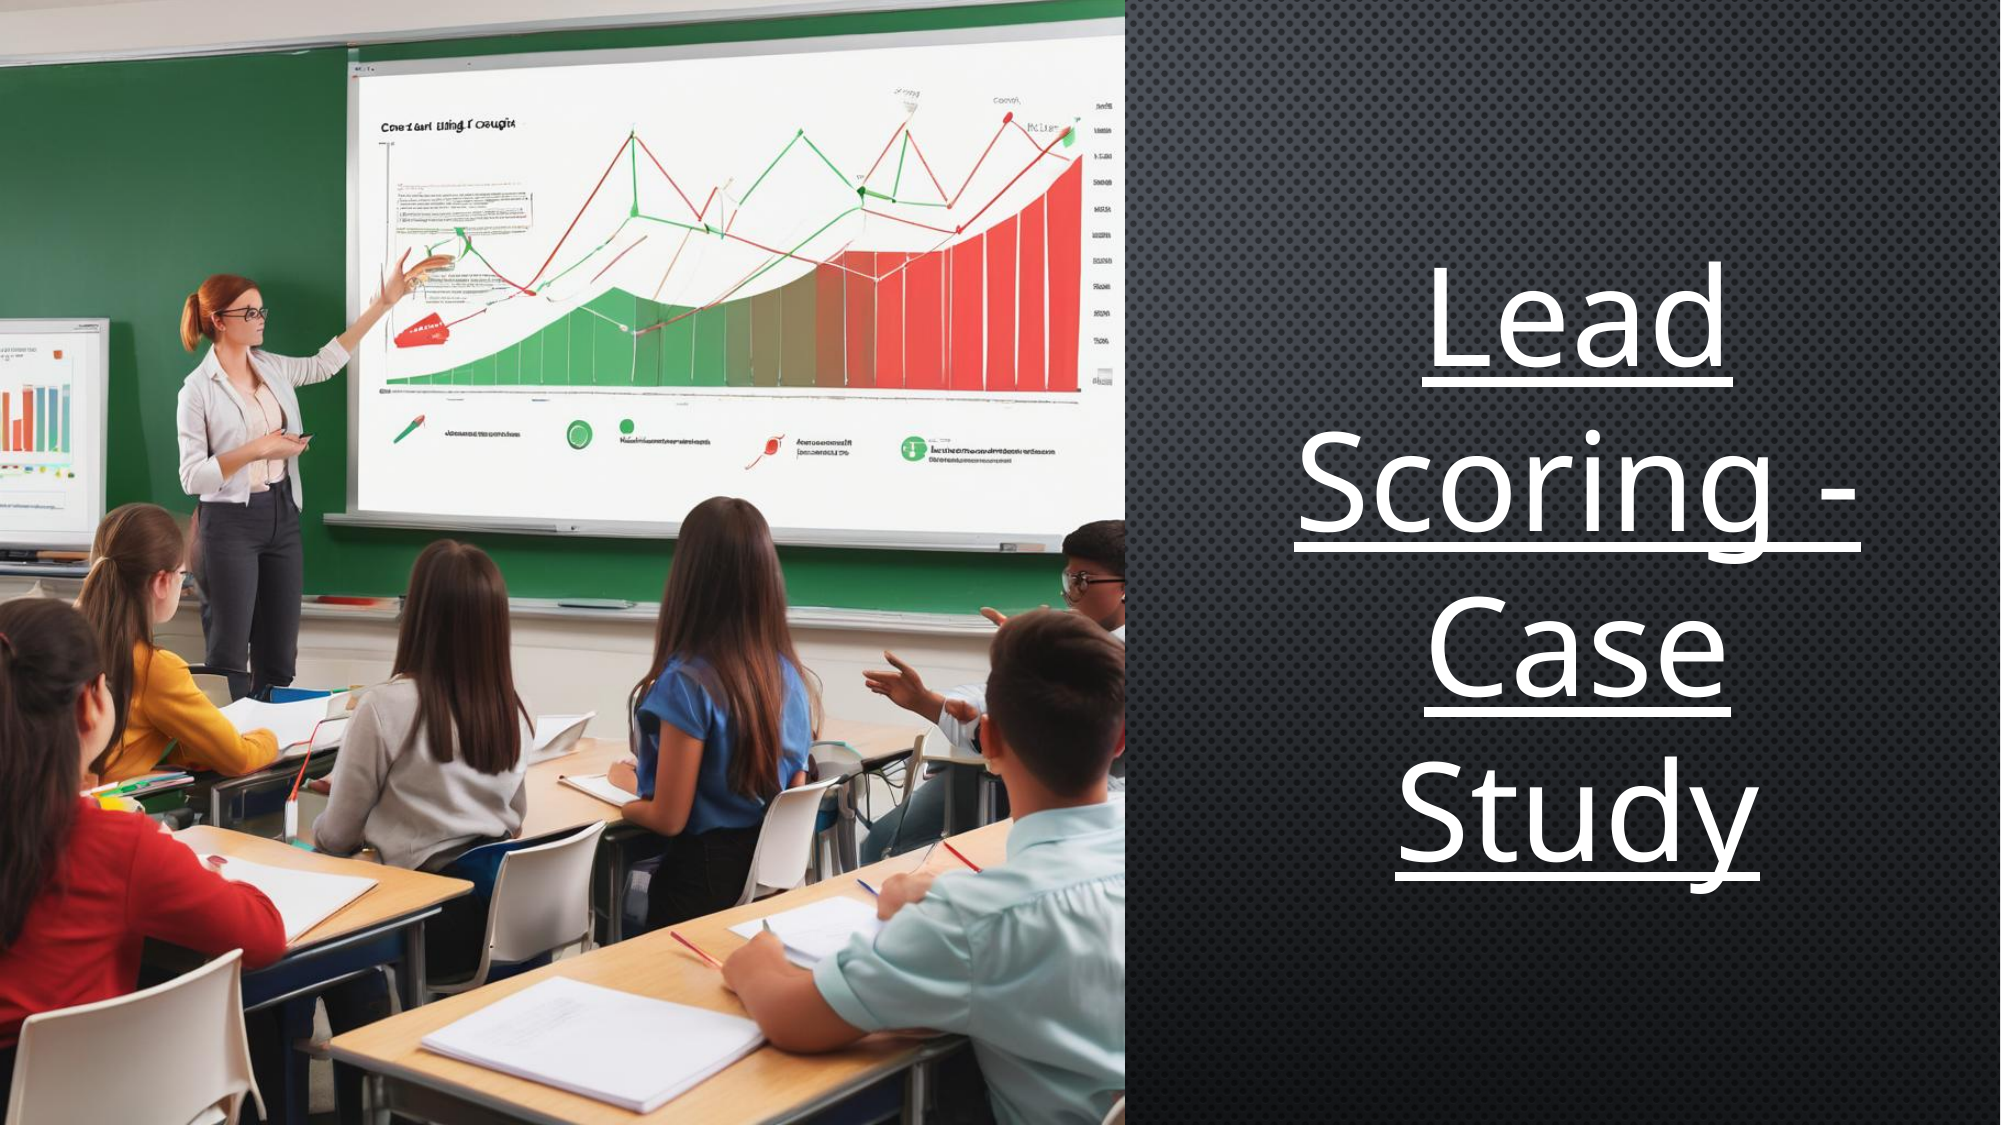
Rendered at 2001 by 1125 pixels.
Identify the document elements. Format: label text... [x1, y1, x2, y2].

text_box Lead Scoring - Case Study [1216, 221, 1939, 897]
picture [0, 0, 1126, 1125]
